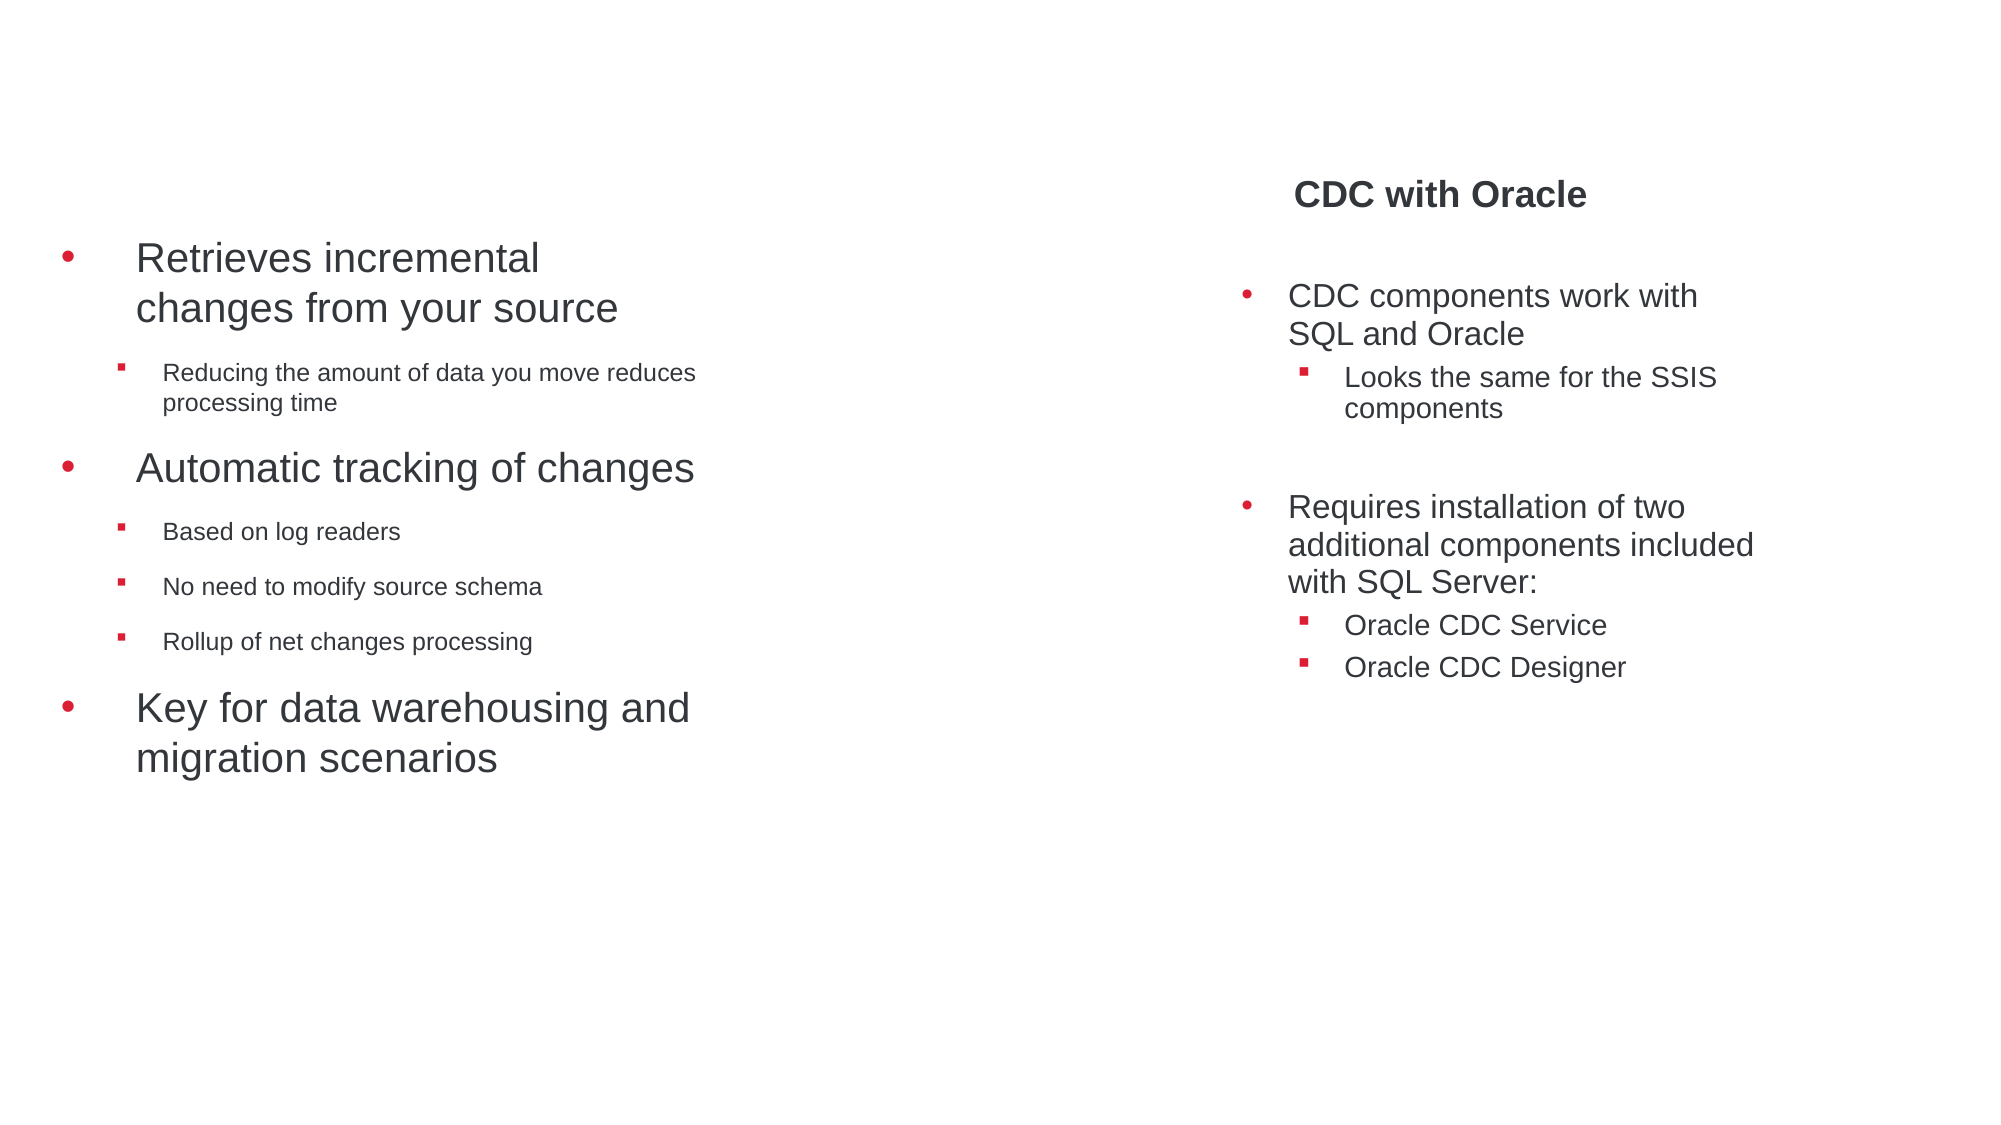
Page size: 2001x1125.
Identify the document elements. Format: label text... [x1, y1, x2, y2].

text_box Retrieves incremental changes from your source Reducing the amount of data you move reduces processing time Automatic tracking of changes Based on log readers No need to modify source schema Rollup of net changes processing Key for data warehousing and migration scenarios [46, 223, 723, 947]
text_box CDC with Oracle [1279, 162, 1603, 223]
text_box CDC components work with SQL and Oracle Looks the same for the SSIS components Requires installation of two additional components included with SQL Server: Oracle CDC Service Oracle CDC Designer [1226, 269, 1784, 992]
